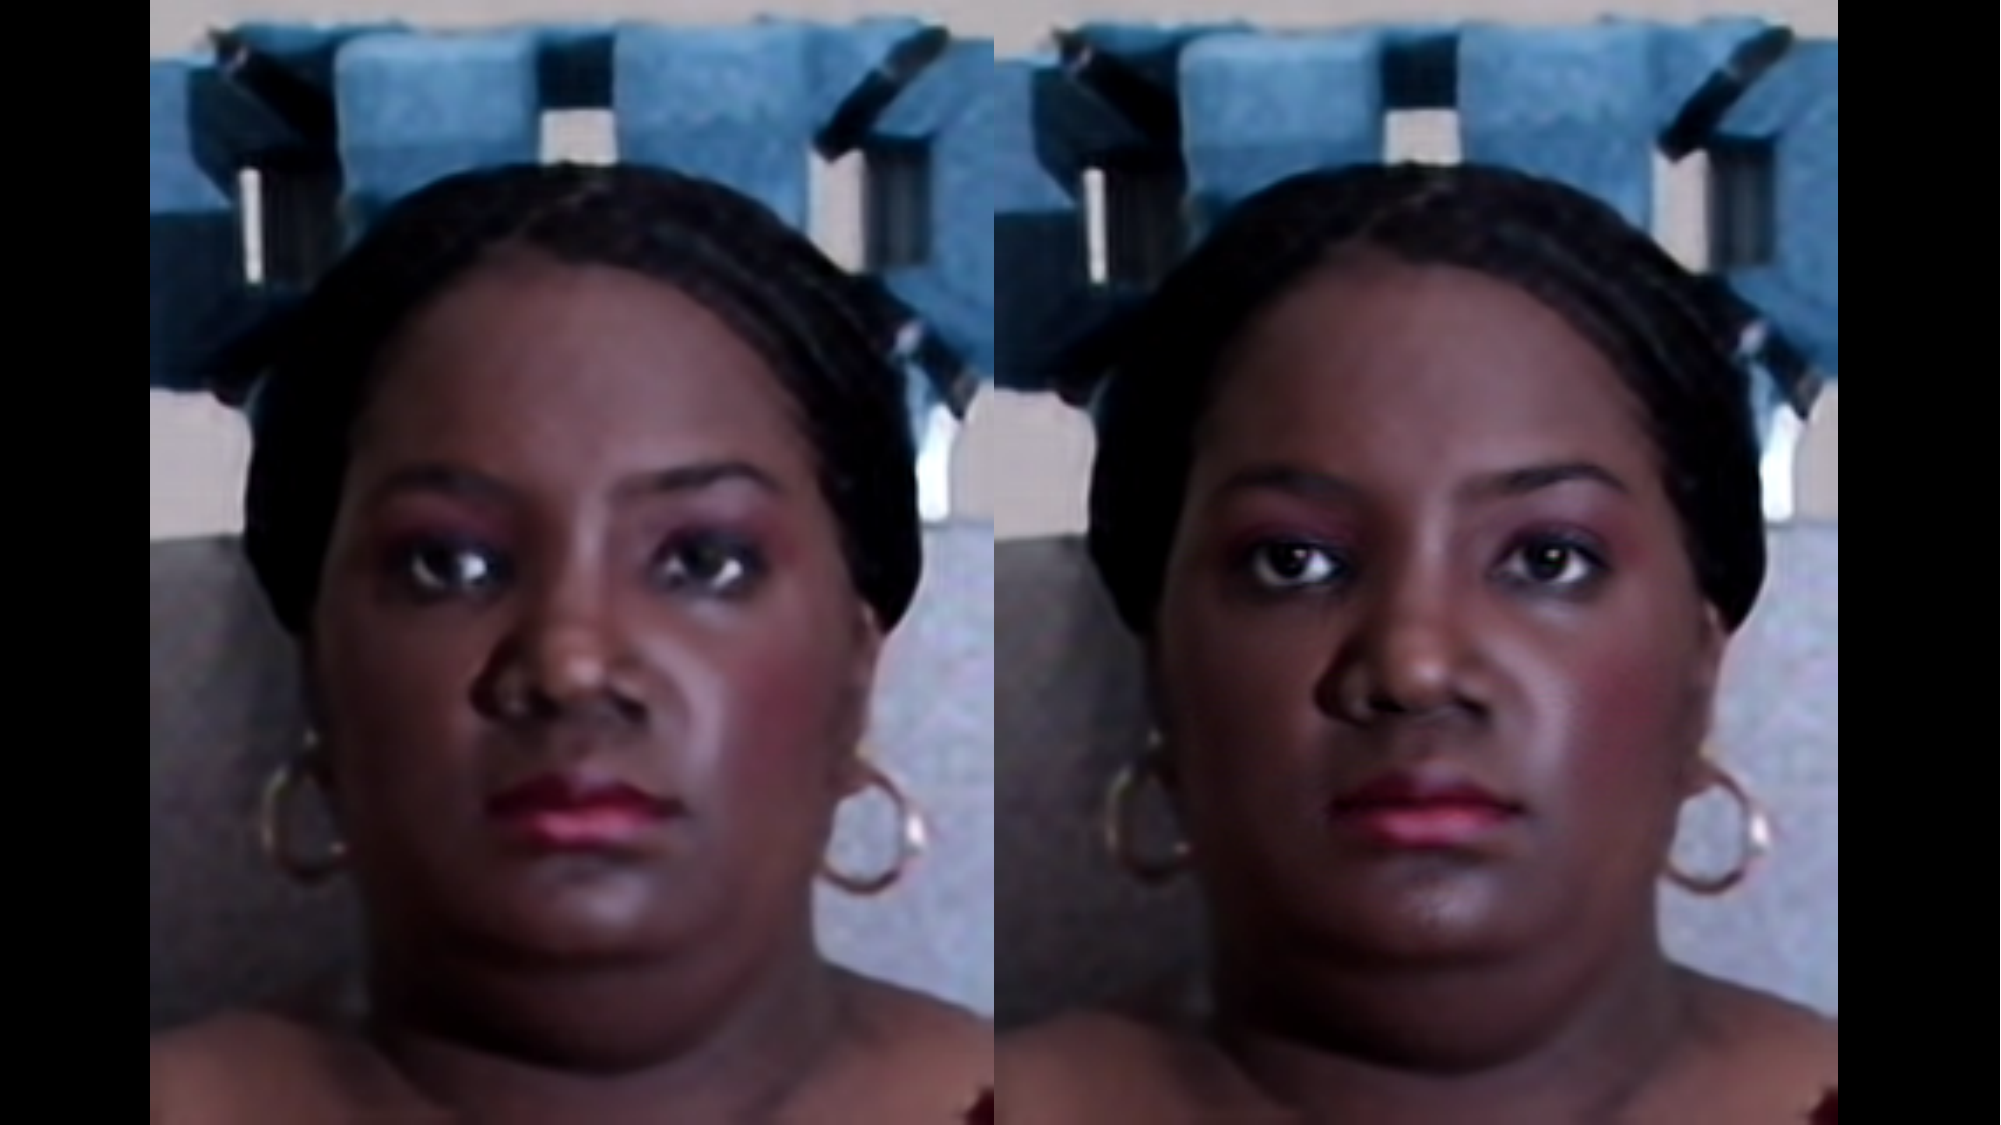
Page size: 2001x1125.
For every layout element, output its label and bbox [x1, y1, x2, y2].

picture [149, 0, 1838, 1125]
